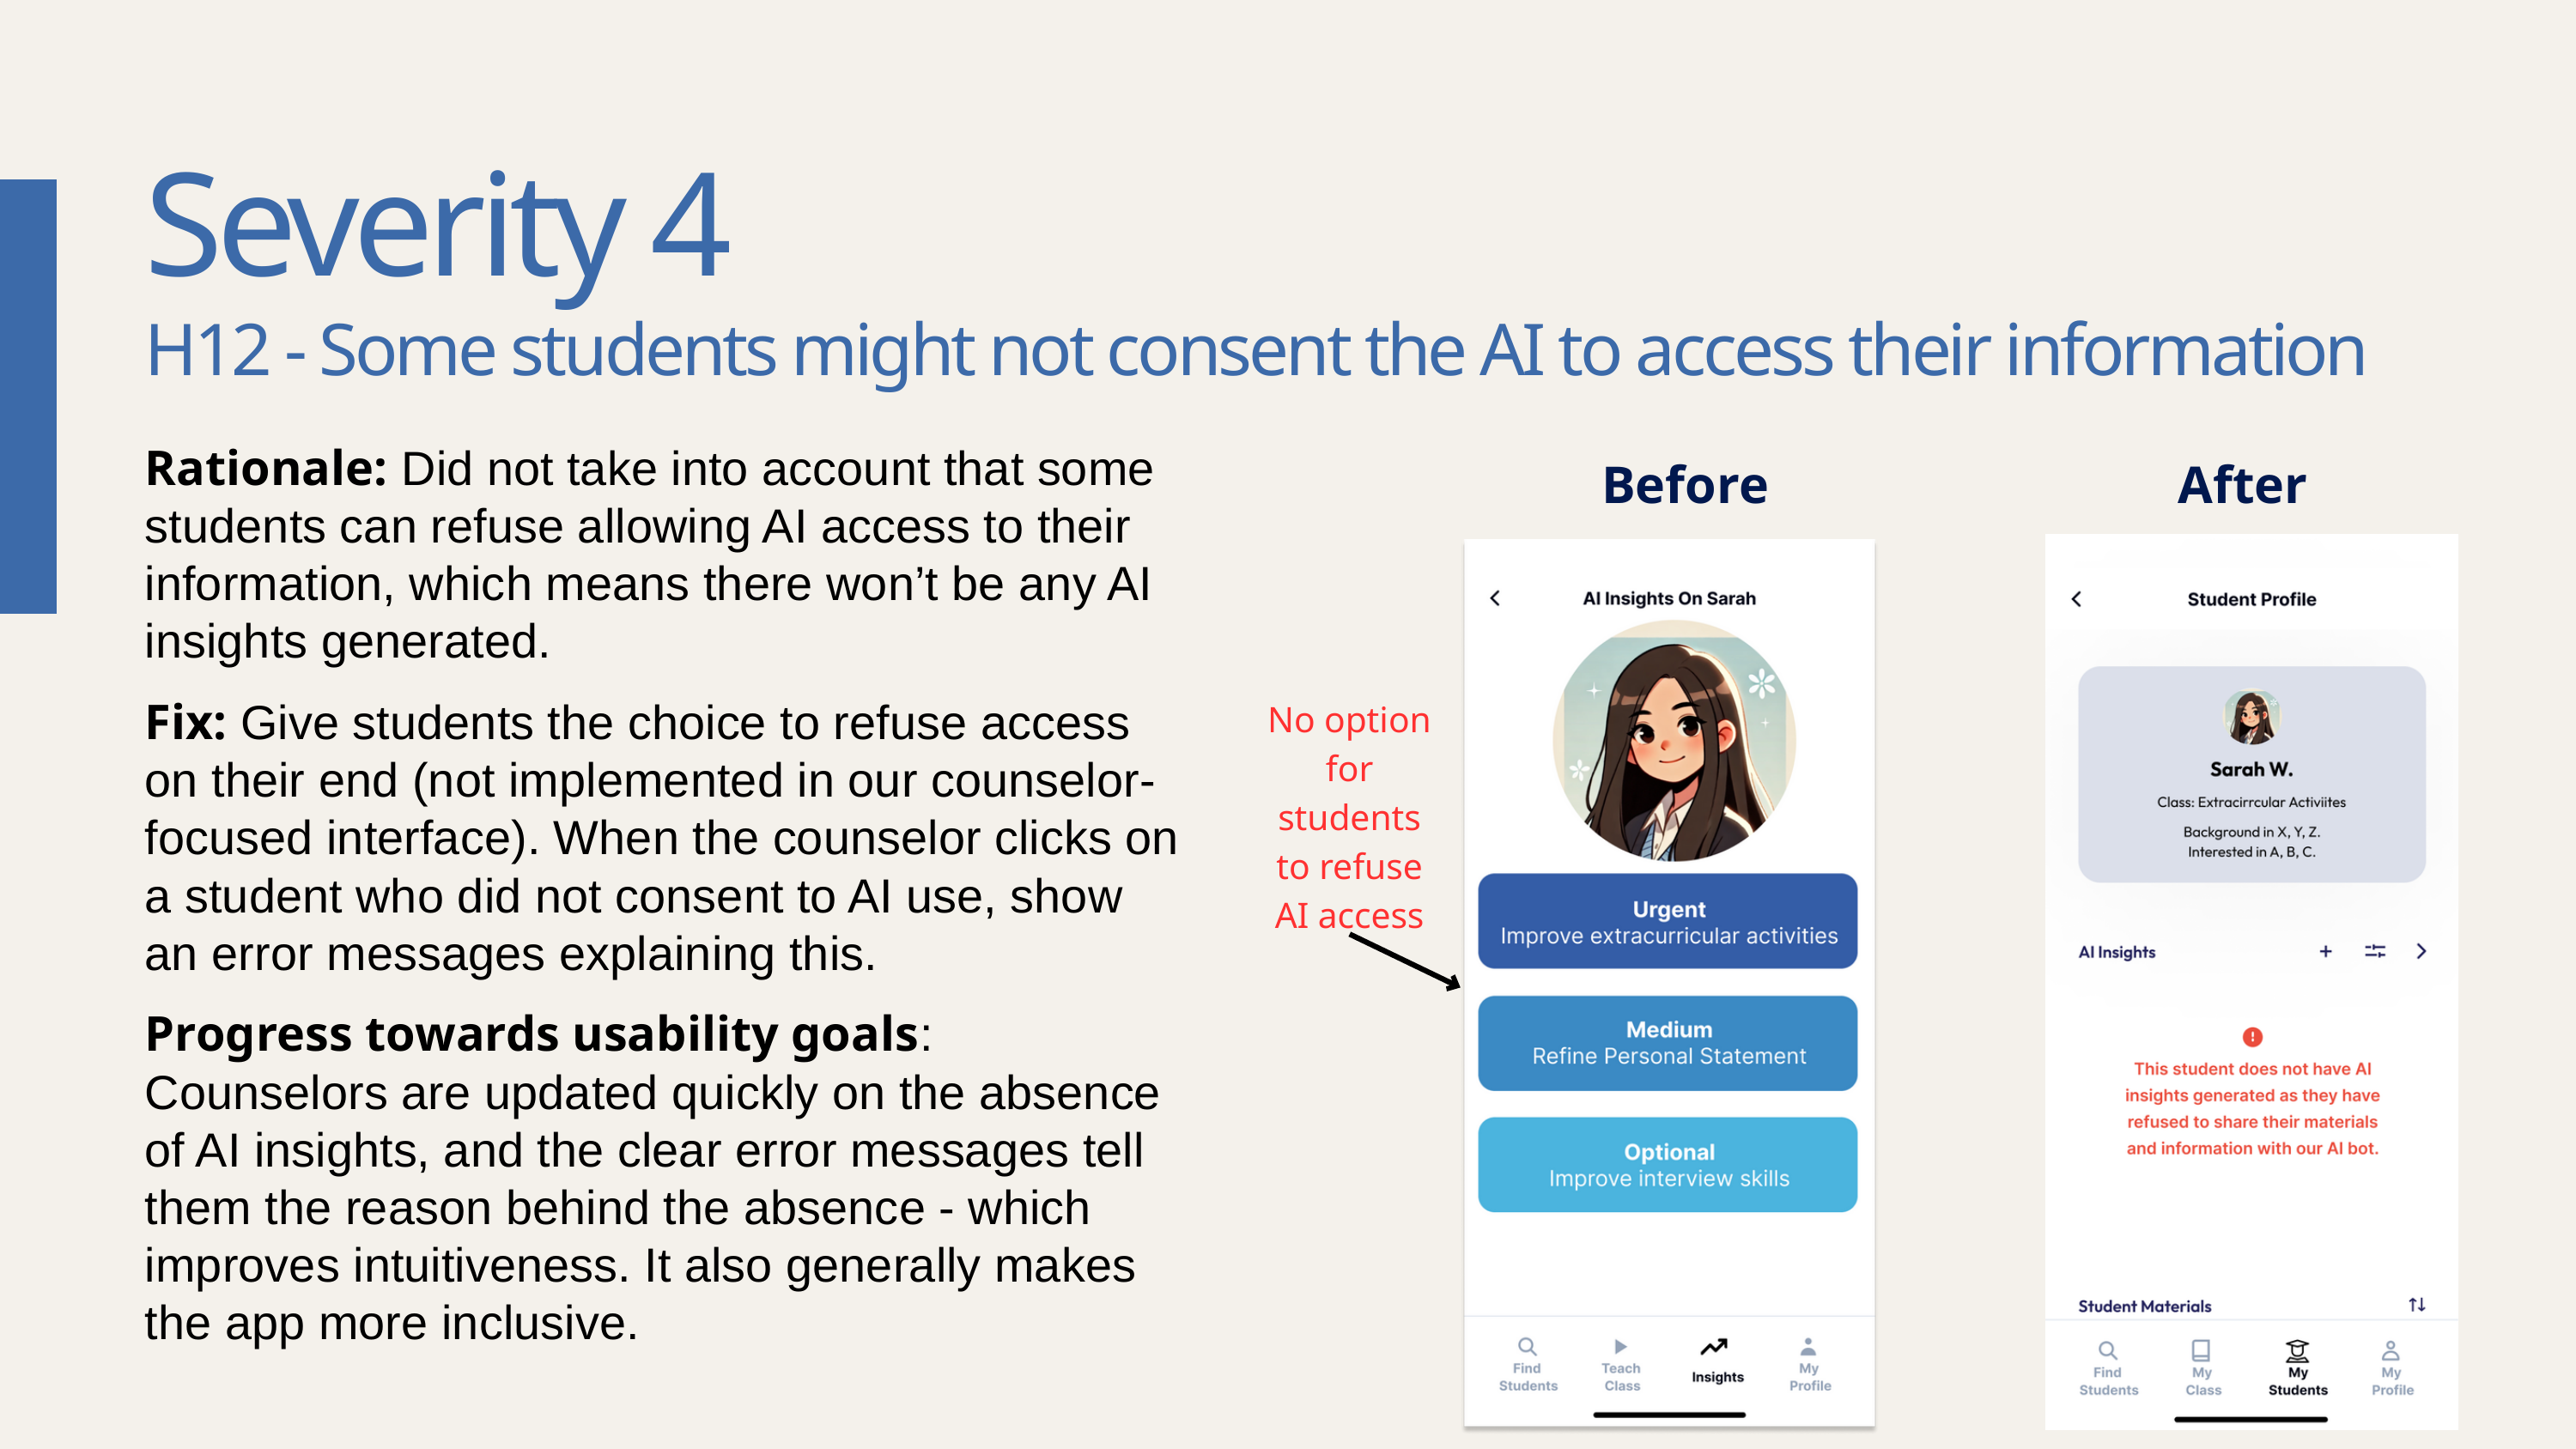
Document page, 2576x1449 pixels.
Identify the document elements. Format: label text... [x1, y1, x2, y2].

text_box No option for students to refuse AI access [1266, 690, 1434, 936]
text_box [1352, 936, 1461, 990]
text_box Progress towards usability goals: Counselors are updated quickly on the absence of AI insights, and the clear error messages tell them the reason behind the absence - which improves intuitiveness. It also generally makes the app more inclusive. [144, 1003, 1182, 1349]
text_box Fix: Give students the choice to refuse access on their end (not implemented in our counselor-focused interface). When the counselor clicks on a student who did not consent to AI use, show an error messages explaining this. [144, 691, 1182, 980]
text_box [0, 179, 57, 615]
text_box Severity 4 H12 - Some students might not consent the AI to access their information [144, 177, 2432, 391]
text_box Rationale: Did not take into account that some students can refuse allowing AI access to their information, which means there won’t be any AI insights generated. [144, 437, 1182, 668]
text_box Before [1533, 442, 1838, 514]
text_box [1460, 539, 1880, 1435]
text_box After [2090, 442, 2396, 514]
text_box [2045, 534, 2459, 1430]
